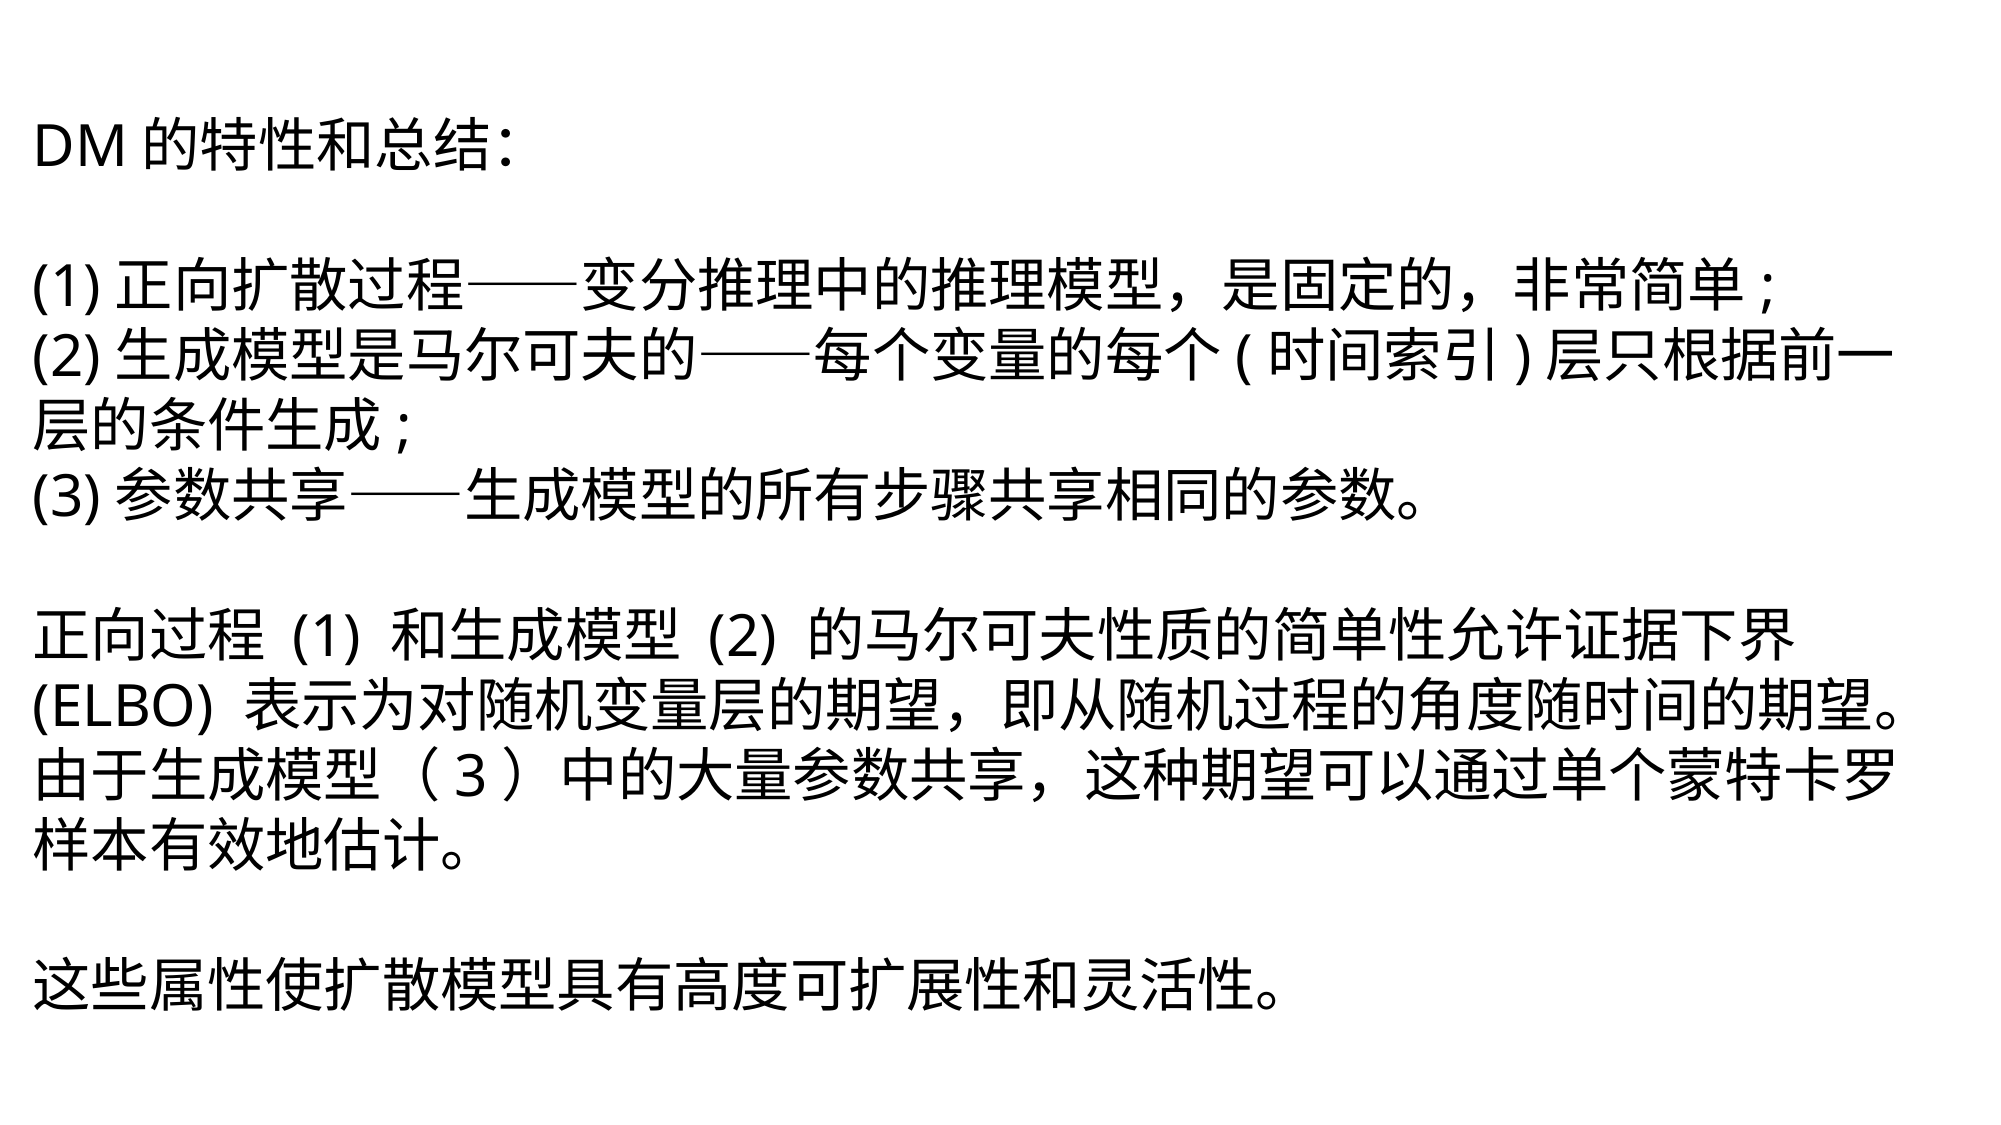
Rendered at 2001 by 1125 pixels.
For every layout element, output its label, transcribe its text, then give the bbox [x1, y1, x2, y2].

text_box DM的特性和总结： (1)正向扩散过程——变分推理中的推理模型，是固定的，非常简单; (2)生成模型是马尔可夫的——每个变量的每个(时间索引)层只根据前一层的条件生成; (3)参数共享——生成模型的所有步骤共享相同的参数。 正向过程 (1) 和生成模型 (2) 的马尔可夫性质的简单性允许证据下界 (ELBO) 表示为对随机变量层的期望，即从随机过程的角度随时间的期望。 由于生成模型（3）中的大量参数共享，这种期望可以通过单个蒙特卡罗样本有效地估计。 这些属性使扩散模型具有高度可扩展性和灵活性。 [17, 100, 1938, 1026]
